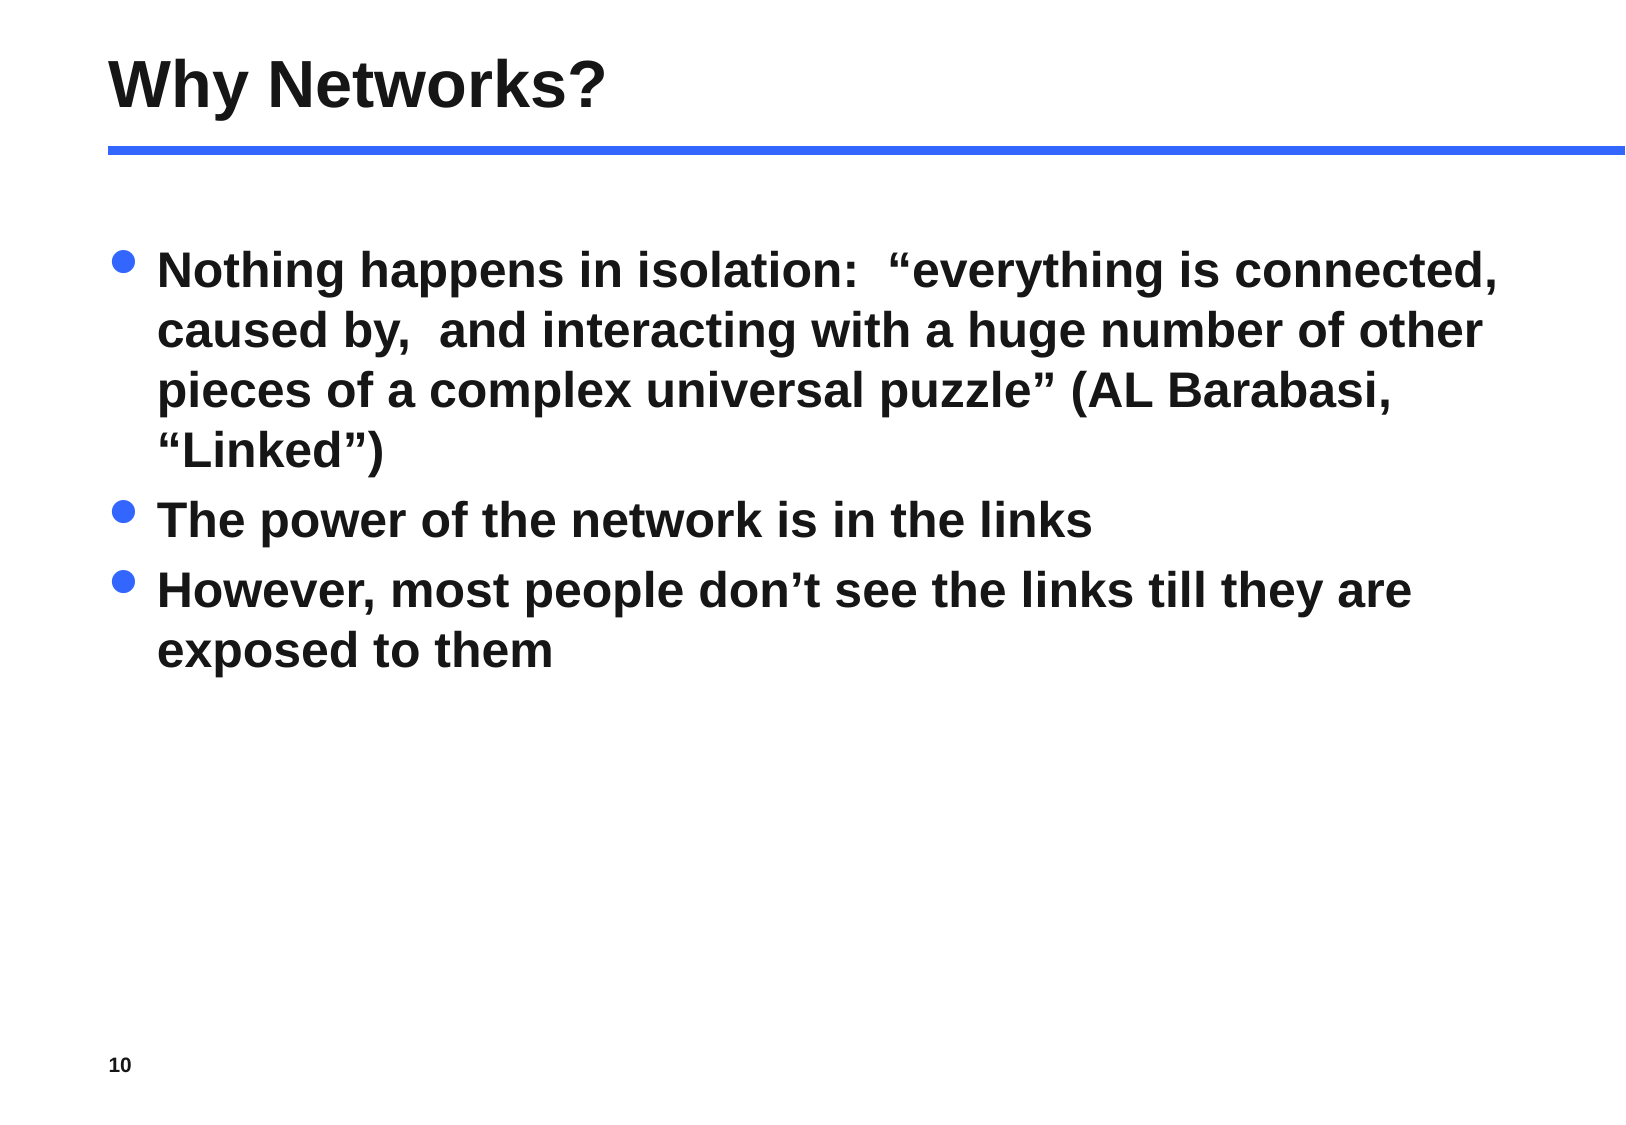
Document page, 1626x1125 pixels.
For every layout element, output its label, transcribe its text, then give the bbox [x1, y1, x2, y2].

title Why Networks? [108, 30, 1558, 131]
slide_number 10 [108, 1051, 188, 1077]
list Nothing happens in isolation: “everything is connected, caused by, and interacting with a huge number of other pieces of a complex universal puzzle” (AL Barabasi, “Linked”) The power of the network is in the links However, most people don’t see the links till they are exposed to them [108, 236, 1558, 975]
